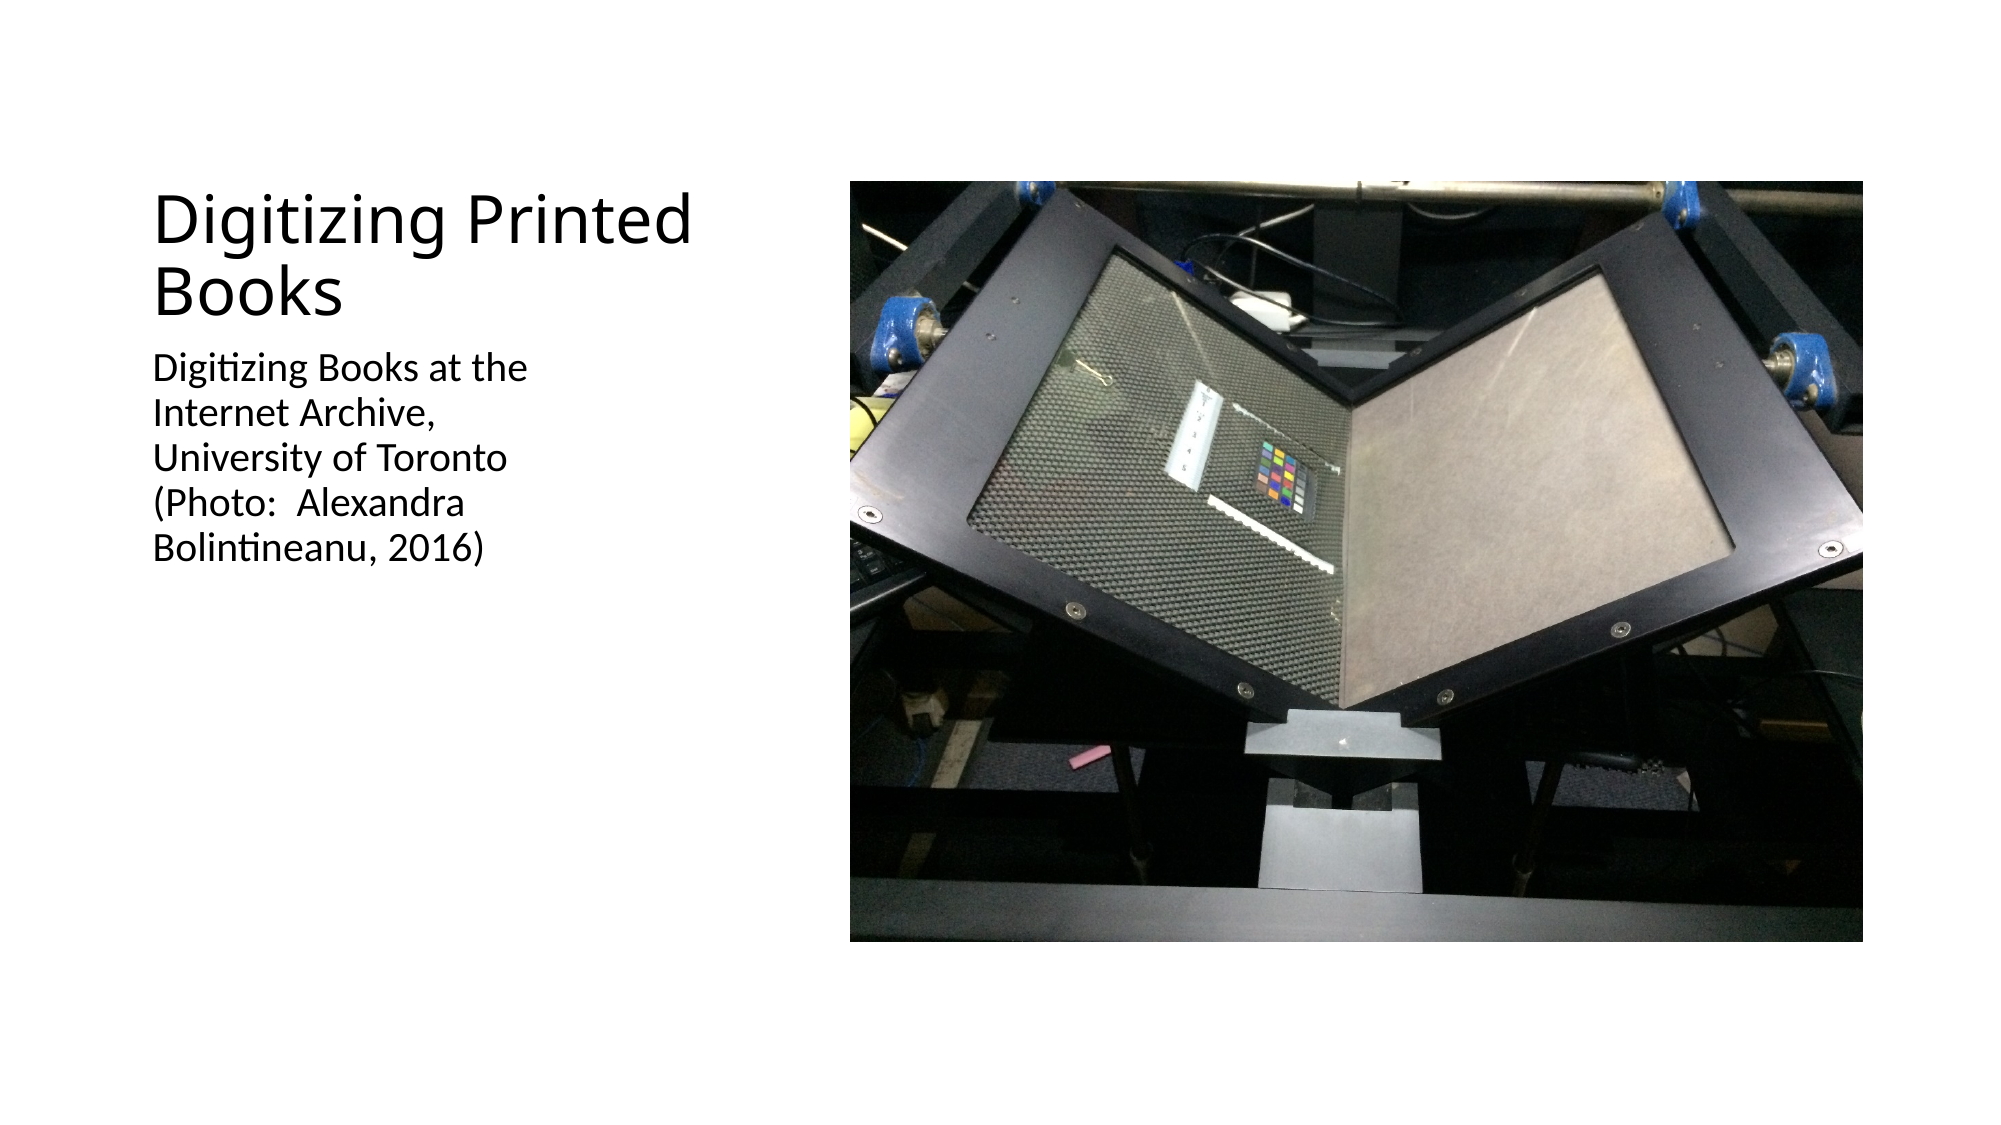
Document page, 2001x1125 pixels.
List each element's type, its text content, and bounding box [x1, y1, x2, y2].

title Digitizing Printed Books [137, 75, 783, 338]
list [850, 181, 1863, 942]
list Digitizing Books at the Internet Archive, University of Toronto (Photo: Alexandra Bolintineanu, 2016) [137, 337, 555, 963]
